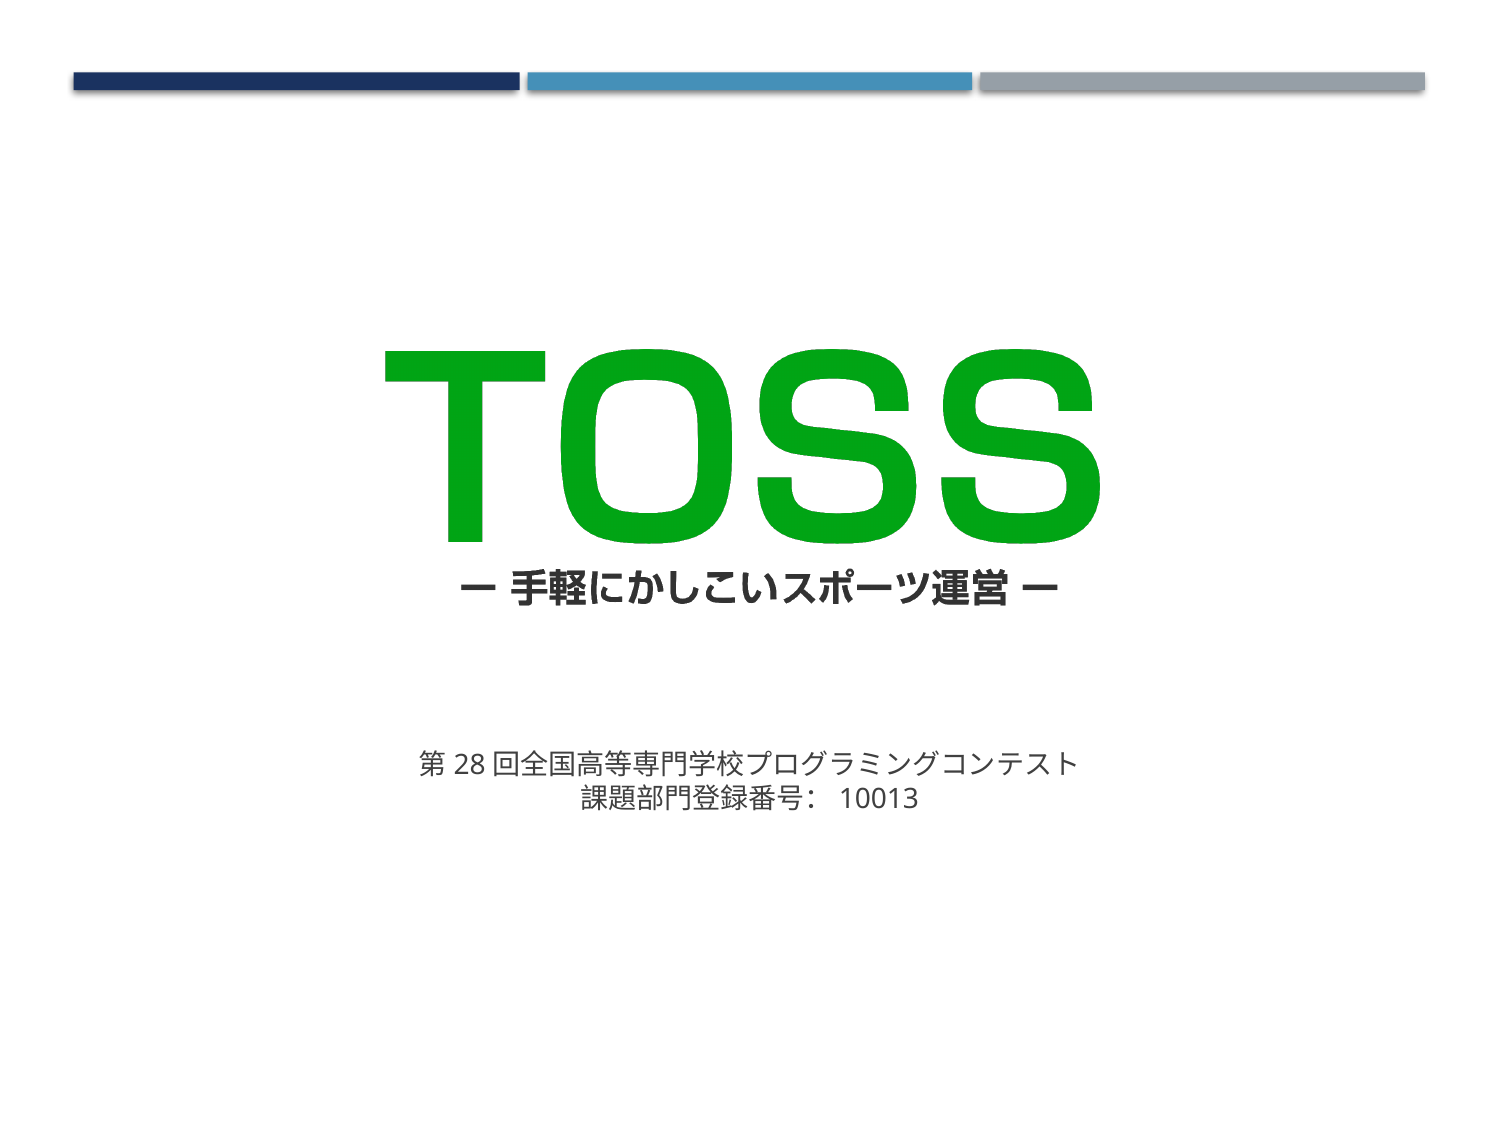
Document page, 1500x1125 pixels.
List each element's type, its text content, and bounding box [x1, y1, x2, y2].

picture [330, 307, 1170, 645]
text_box 第28回全国高等専門学校プログラミングコンテスト 課題部門登録番号：10013 [365, 740, 1134, 820]
